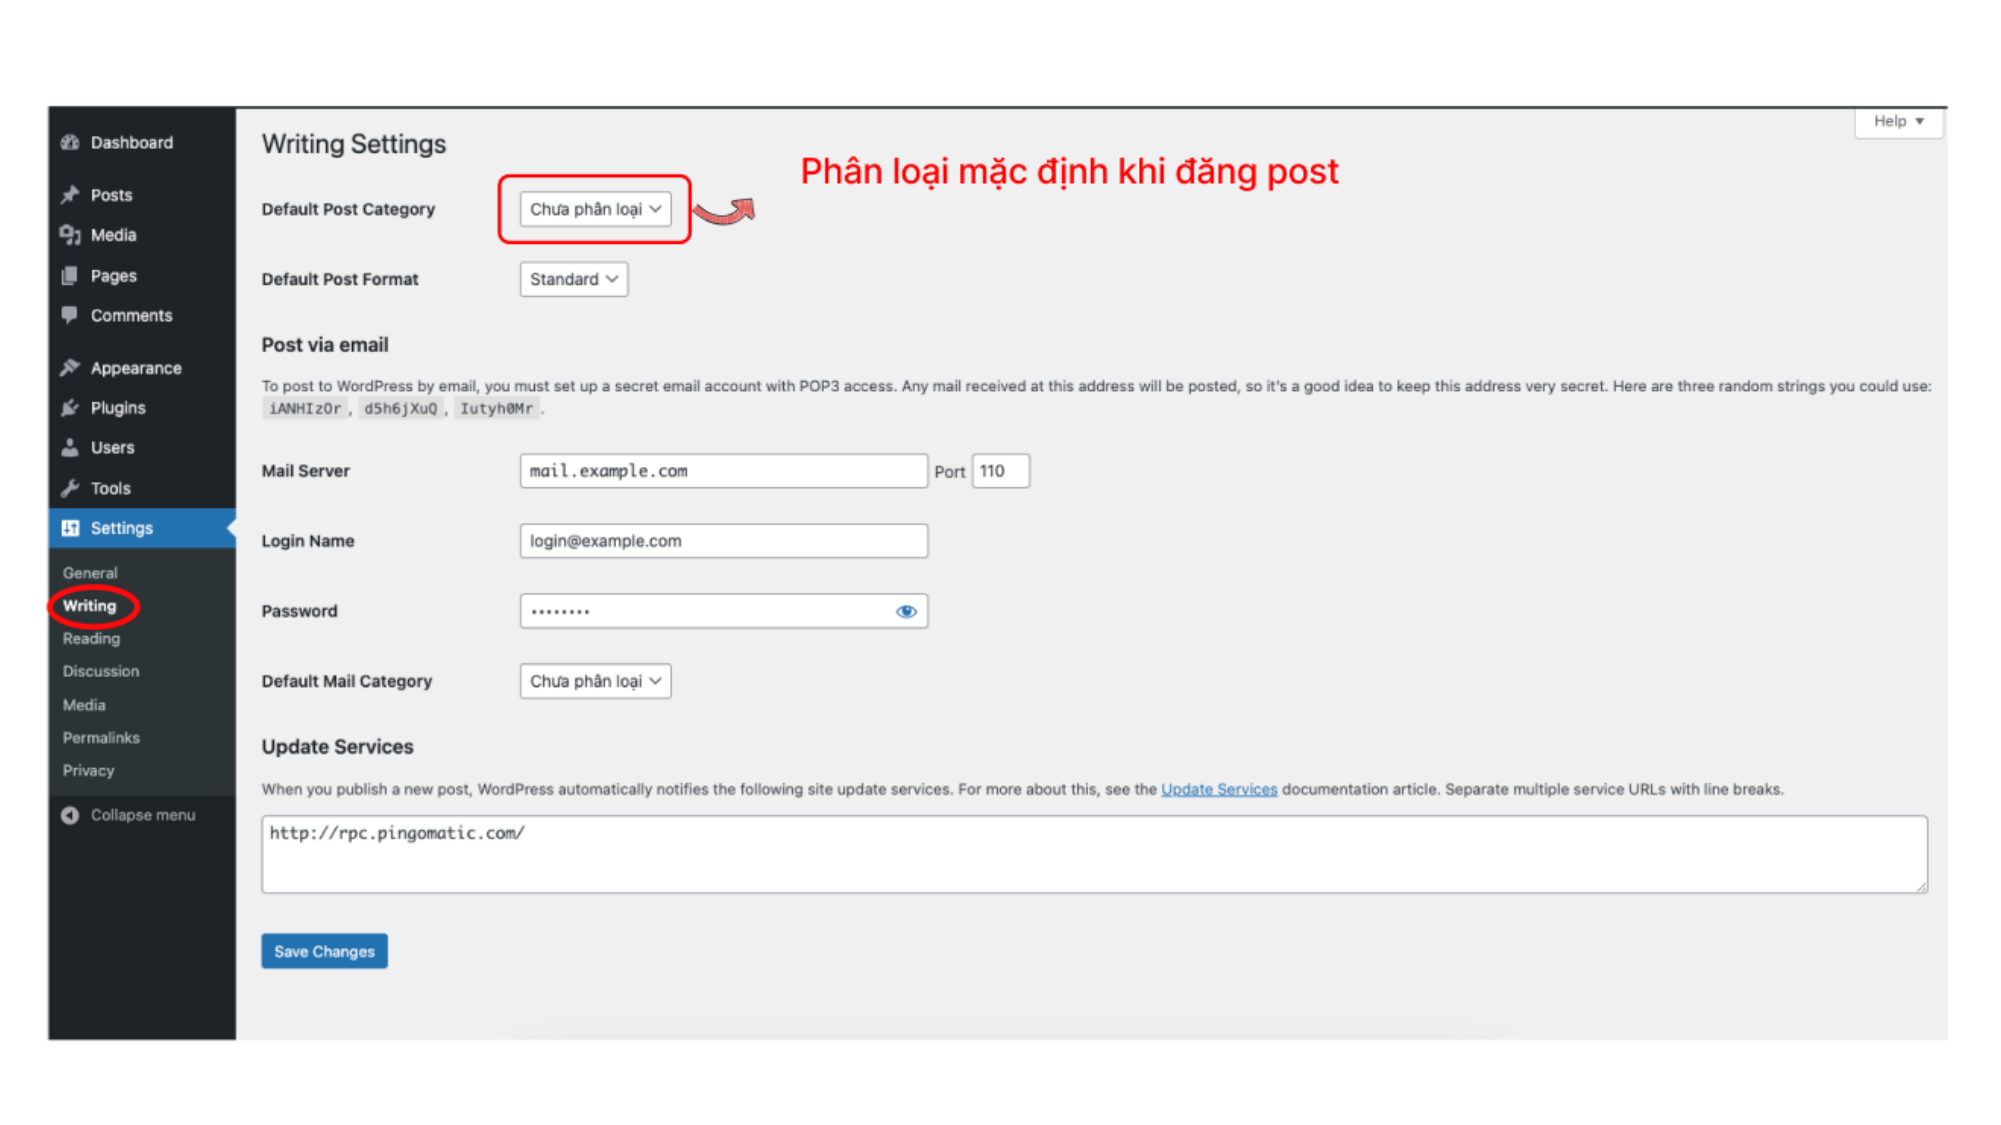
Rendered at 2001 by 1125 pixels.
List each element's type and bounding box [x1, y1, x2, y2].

picture [18, 79, 1982, 1073]
